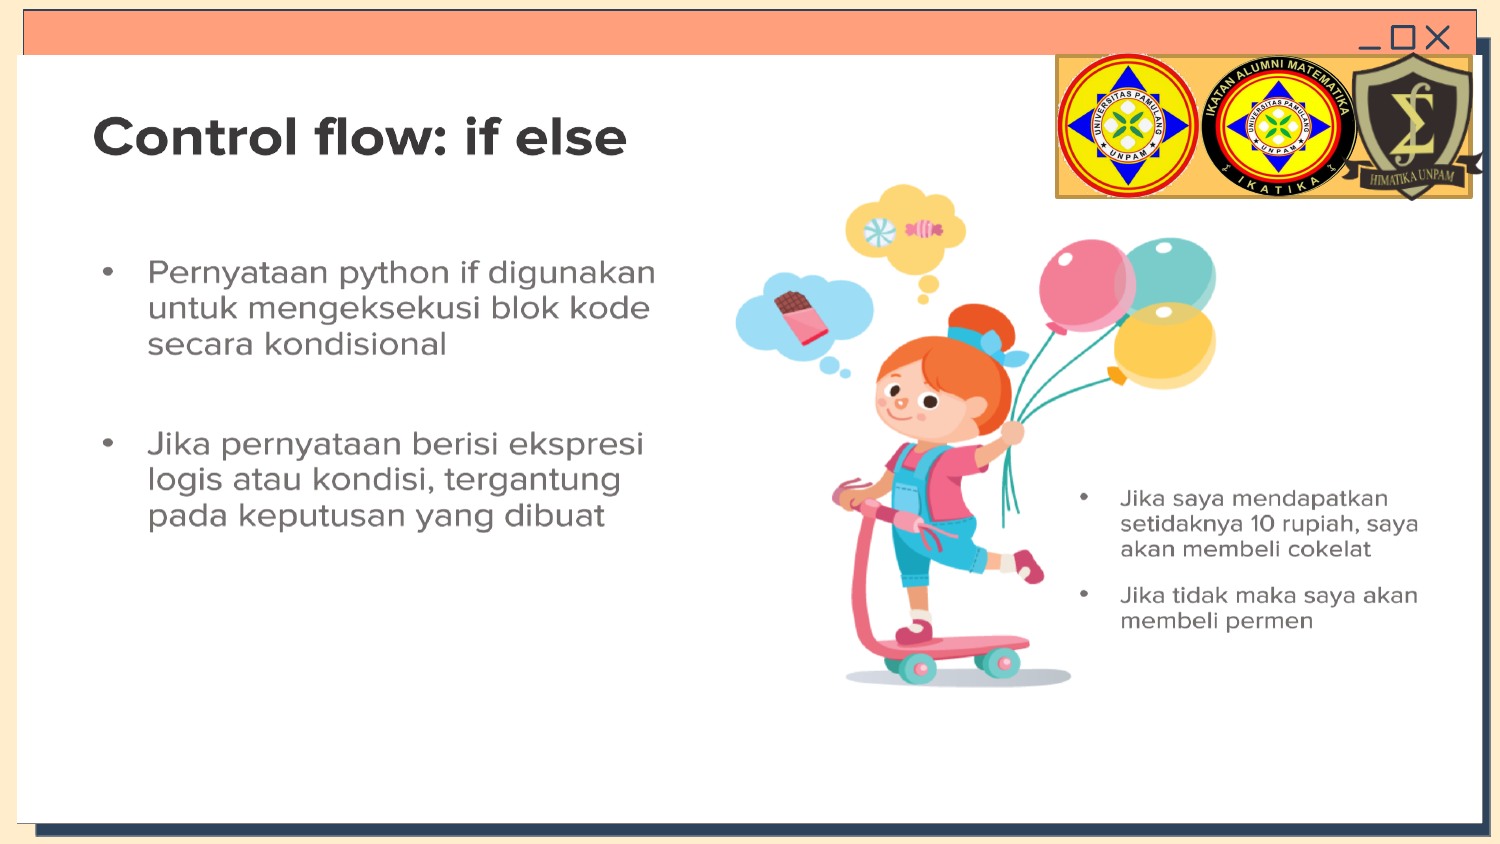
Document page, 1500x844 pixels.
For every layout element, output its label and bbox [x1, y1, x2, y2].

picture [17, 51, 1484, 824]
